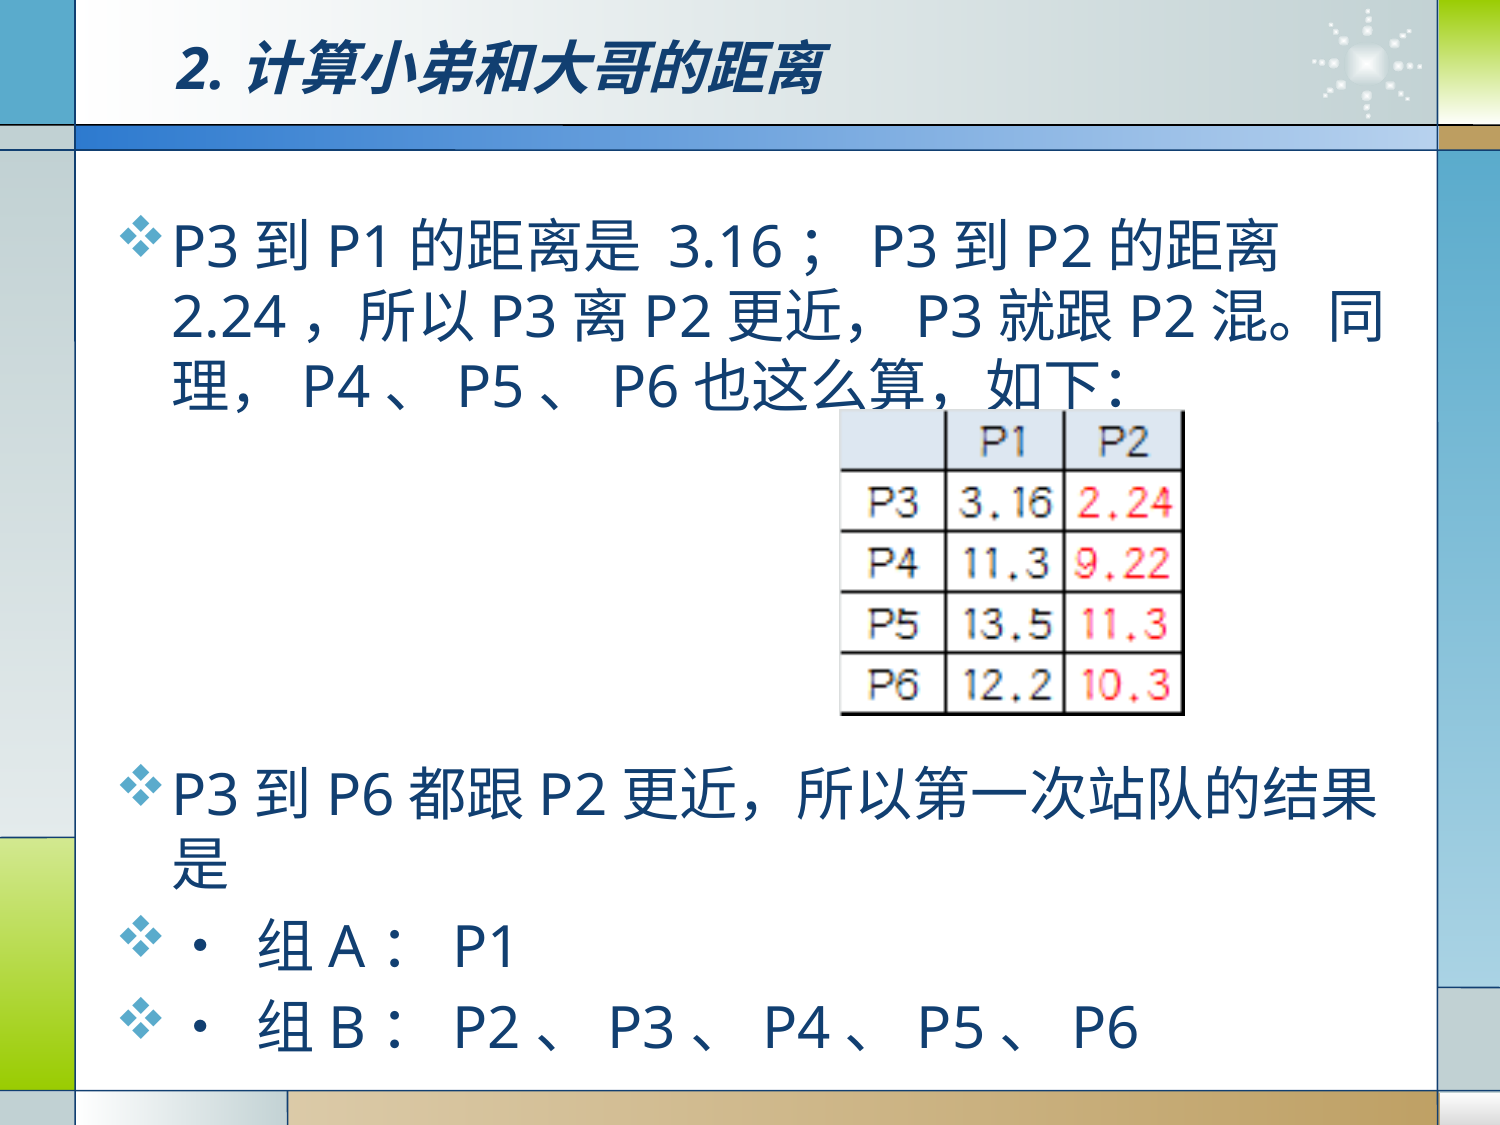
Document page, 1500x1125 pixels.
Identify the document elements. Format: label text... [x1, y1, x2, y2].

list P3到P1的距离是 3.16；P3到P2的距离2.24，所以P3离P2更近，P3就跟P2混。同理，P4、P5、P6也这么算，如下： P3到P6都跟P2更近，所以第一次站队的结果是 • 组A：P1 • 组B：P2、P3、P4、P5、P6 [99, 201, 1417, 1010]
title 2.计算小弟和大哥的距离 [162, 19, 1263, 113]
picture [839, 409, 1185, 716]
slide_number [562, 1039, 913, 1081]
